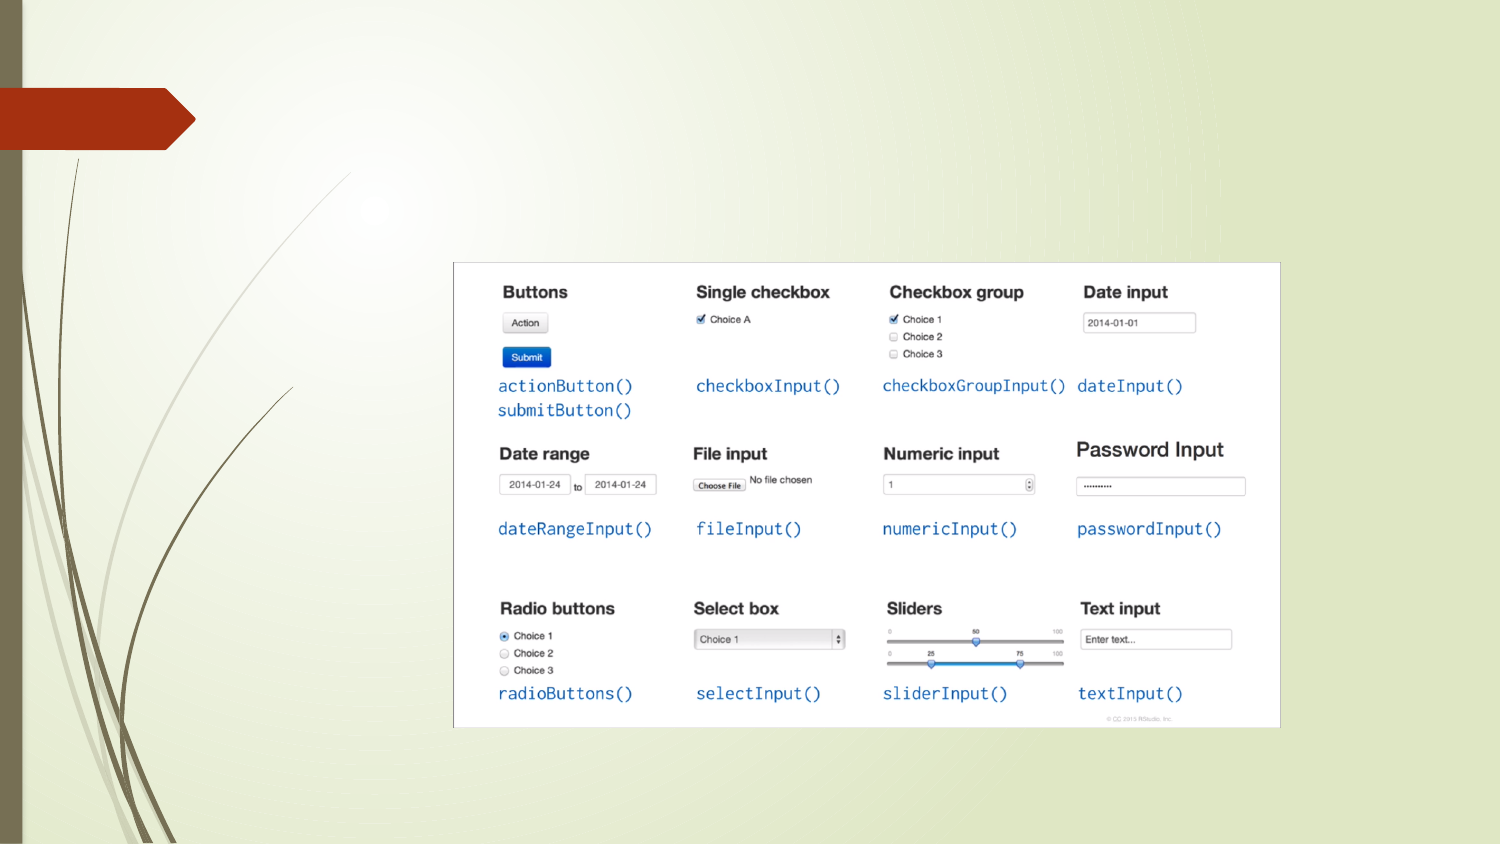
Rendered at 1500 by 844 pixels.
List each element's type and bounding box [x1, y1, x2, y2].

list [453, 262, 1281, 728]
